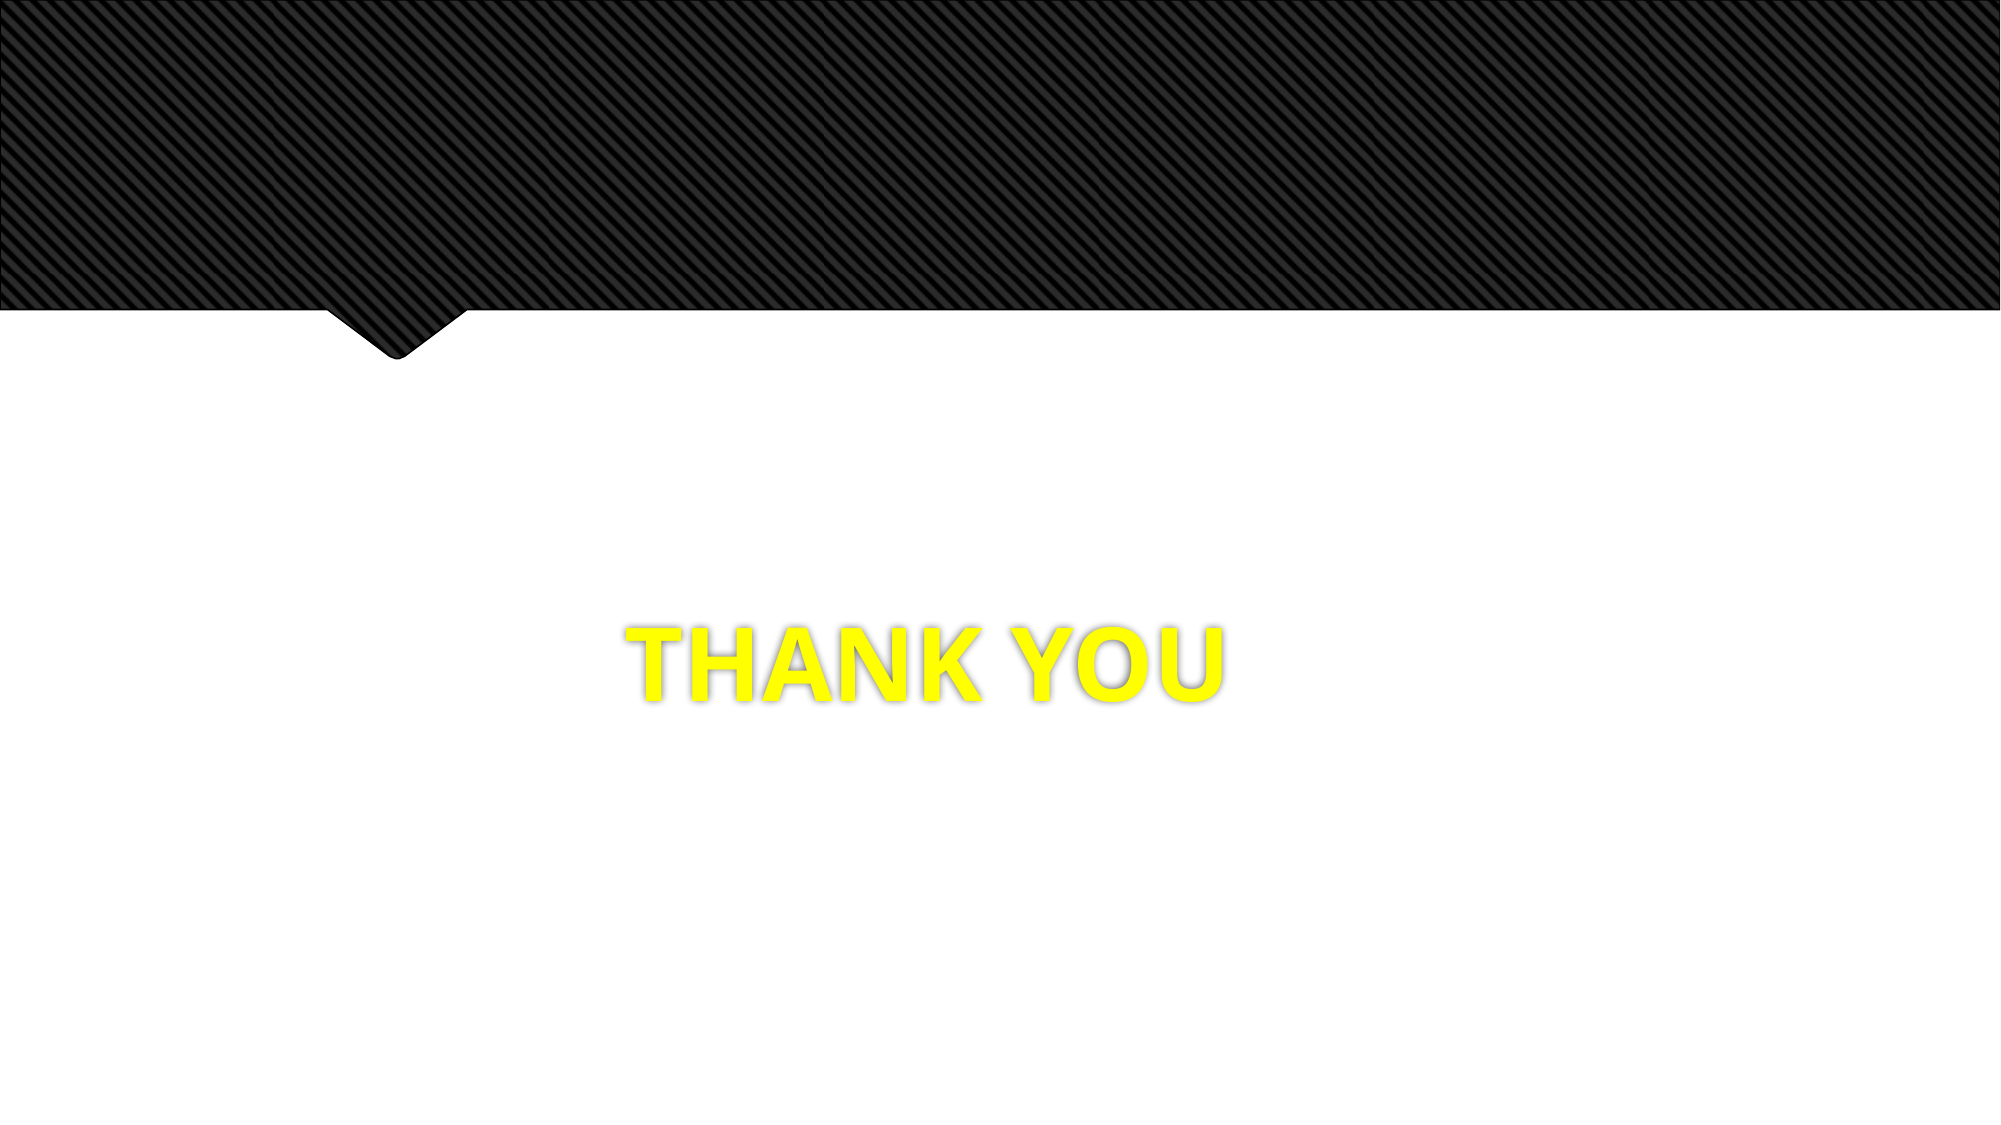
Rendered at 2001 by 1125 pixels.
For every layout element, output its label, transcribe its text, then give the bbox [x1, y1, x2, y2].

title THANK YOU [590, 486, 1250, 730]
